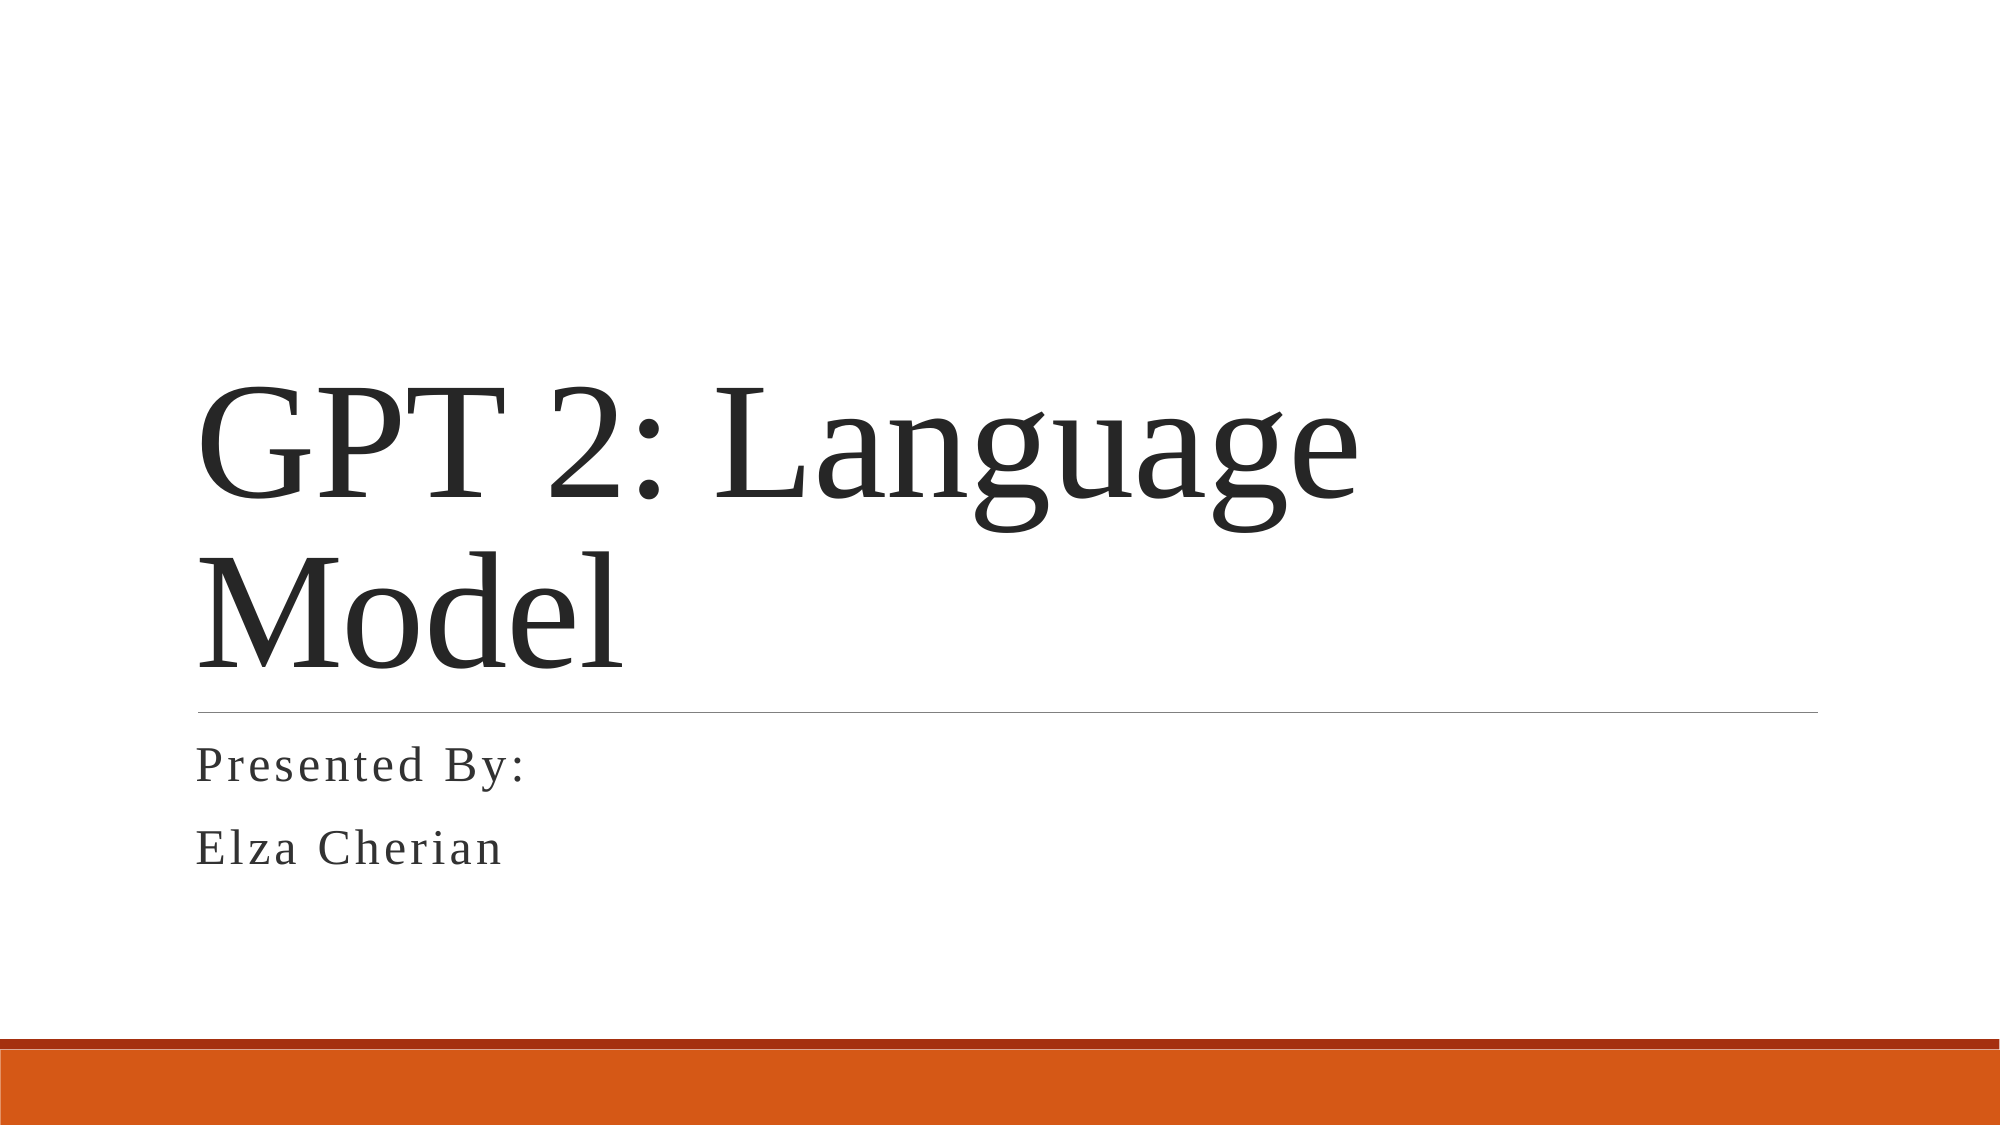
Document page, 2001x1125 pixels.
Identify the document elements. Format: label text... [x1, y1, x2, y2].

subtitle Presented By: Elza Cherian [180, 730, 1831, 919]
title GPT 2: Language Model [180, 124, 1830, 710]
